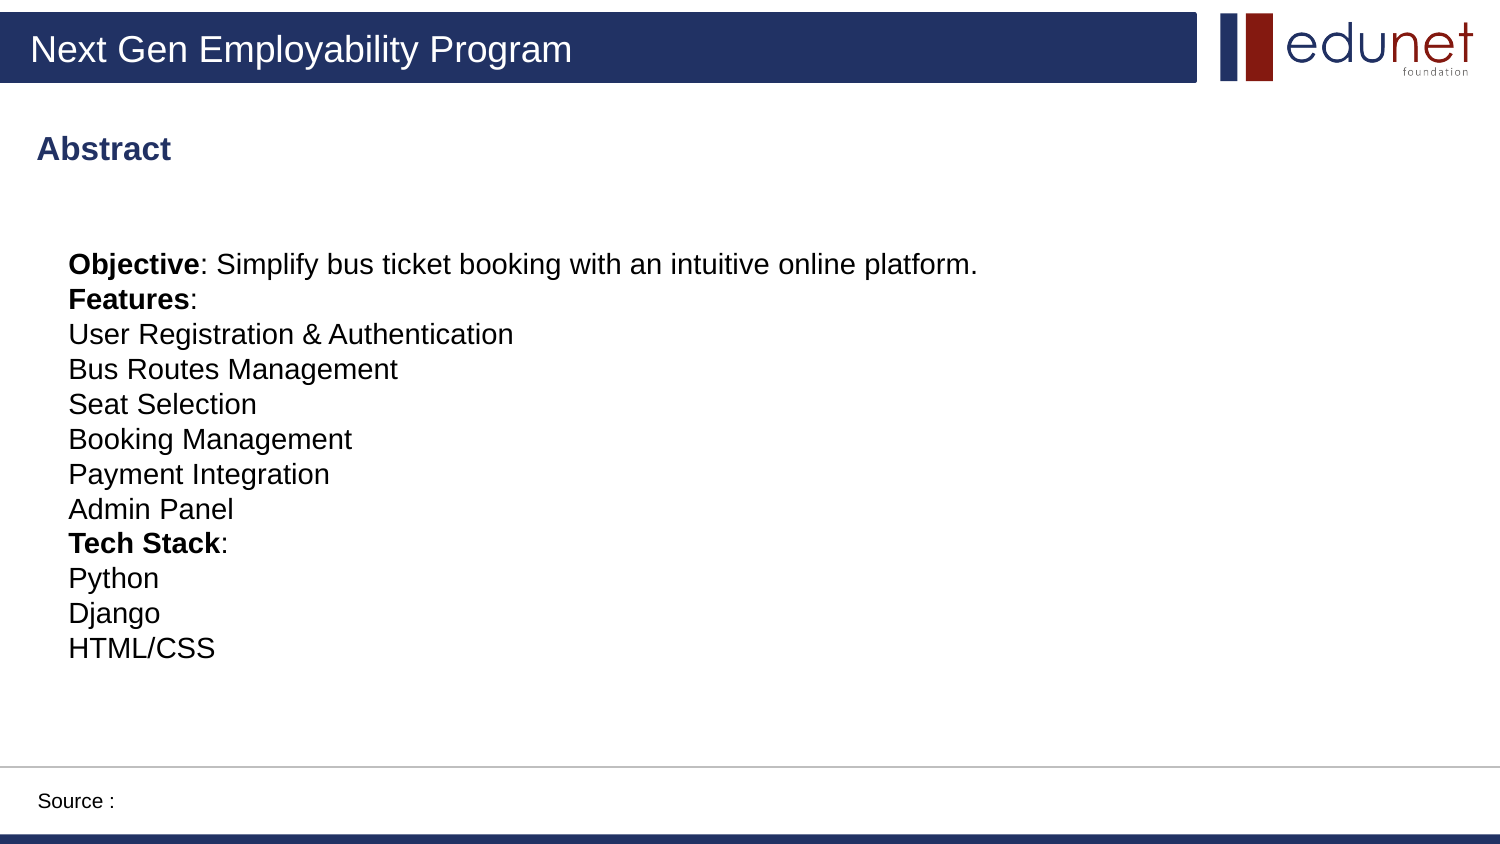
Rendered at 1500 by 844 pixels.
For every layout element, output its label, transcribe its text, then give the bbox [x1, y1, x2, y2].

text_box Source : [22, 776, 139, 826]
text_box Objective: Simplify bus ticket booking with an intuitive online platform. Features: User Registration & Authentication Bus Routes Management Seat Selection Booking Management Payment Integration Admin Panel Tech Stack: Python Django HTML/CSS [53, 237, 1280, 673]
picture [1279, 14, 1482, 83]
title Abstract [21, 111, 504, 165]
